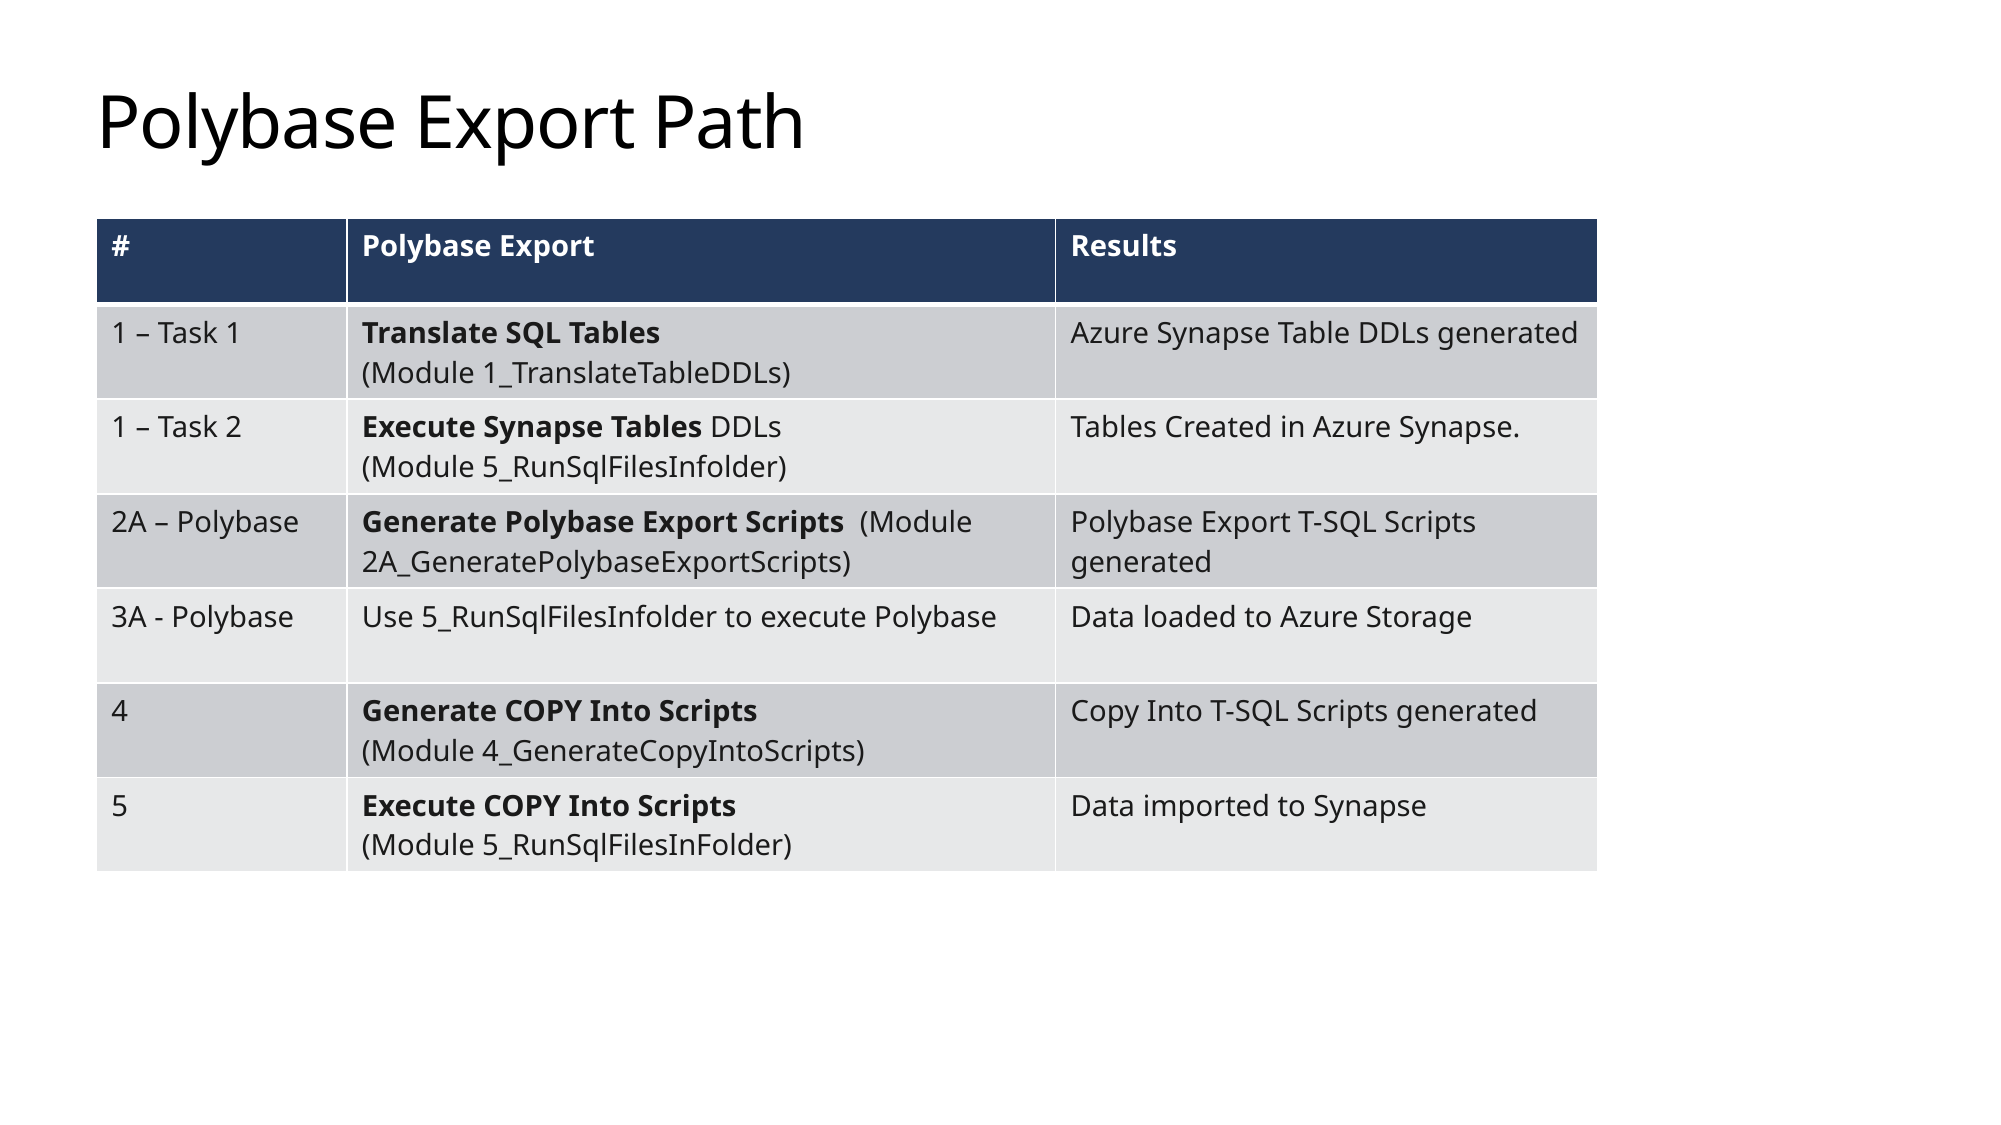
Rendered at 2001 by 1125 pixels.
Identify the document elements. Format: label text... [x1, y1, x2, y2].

table_cell 1 – Task 1 [97, 307, 346, 398]
table_cell 3A - Polybase [97, 589, 346, 682]
table_cell Translate SQL Tables (Module 1_TranslateTableDDLs) [348, 307, 1055, 398]
table_header Results [1056, 219, 1597, 302]
table_cell Polybase Export T-SQL Scripts generated [1056, 495, 1597, 587]
table_cell 1 – Task 2 [97, 400, 346, 493]
table_cell 4 [97, 684, 346, 777]
table_cell Azure Synapse Table DDLs generated [1056, 307, 1597, 398]
table_cell Data loaded to Azure Storage [1056, 589, 1597, 682]
table_cell Generate Polybase Export Scripts (Module 2A_GeneratePolybaseExportScripts) [348, 495, 1055, 587]
table_cell Execute COPY Into Scripts (Module 5_RunSqlFilesInFolder) [348, 778, 1055, 871]
table_cell 5 [97, 778, 346, 871]
table_cell Generate COPY Into Scripts (Module 4_GenerateCopyIntoScripts) [348, 684, 1055, 777]
table_cell 2A – Polybase [97, 495, 346, 587]
table_header Polybase Export [348, 219, 1055, 302]
table_cell Data imported to Synapse [1056, 778, 1597, 871]
title Polybase Export Path [96, 75, 1867, 166]
table_cell Copy Into T-SQL Scripts generated [1056, 684, 1597, 777]
table_header # [97, 219, 346, 302]
table_cell Execute Synapse Tables DDLs (Module 5_RunSqlFilesInfolder) [348, 400, 1055, 493]
table_cell Tables Created in Azure Synapse. [1056, 400, 1597, 493]
table_cell Use 5_RunSqlFilesInfolder to execute Polybase [348, 589, 1055, 682]
